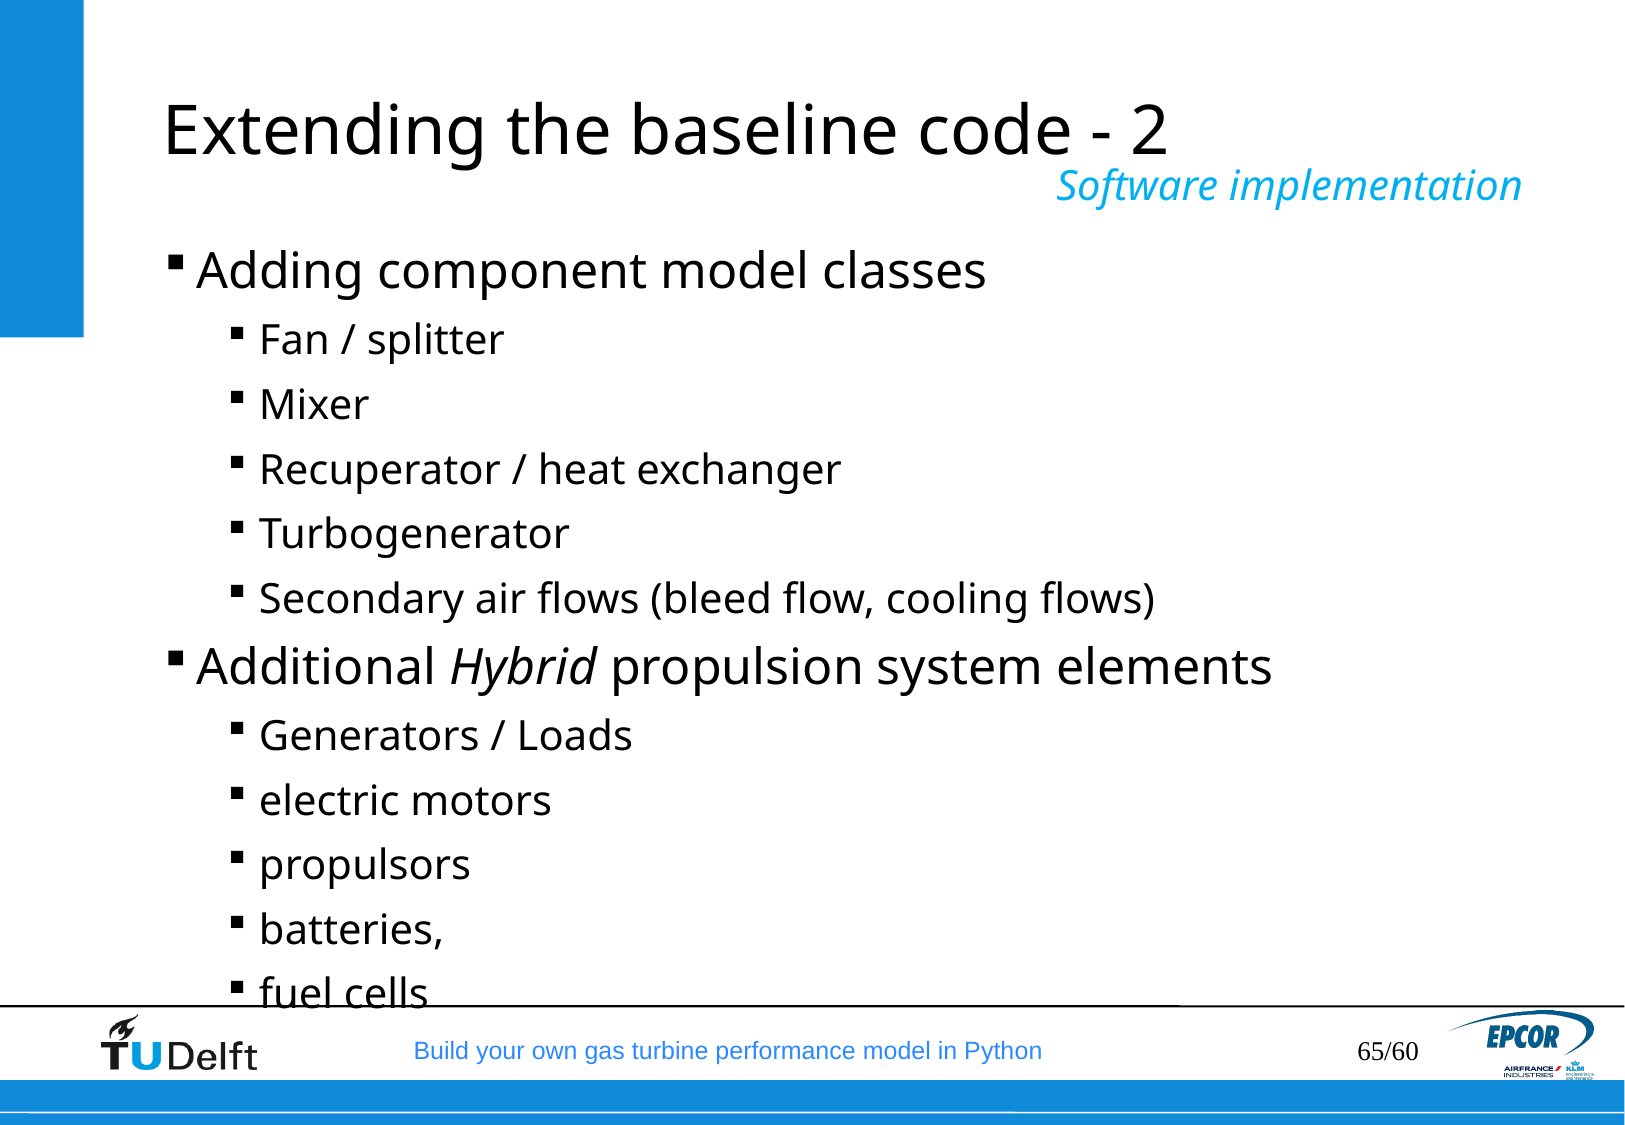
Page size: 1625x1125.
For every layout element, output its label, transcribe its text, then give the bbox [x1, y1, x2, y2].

picture [101, 1014, 260, 1072]
title Extending the baseline code - 2 [162, 75, 1524, 179]
picture [1561, 1010, 1594, 1023]
list Software implementation [900, 179, 1524, 238]
list Adding component model classes Fan / splitter Mixer Recuperator / heat exchanger Turbogenerator Secondary air flows (bleed flow, cooling flows) Additional Hybrid propulsion system elements Generators / Loads electric motors propulsors batteries, fuel cells [164, 238, 1524, 875]
picture [1447, 1010, 1594, 1080]
